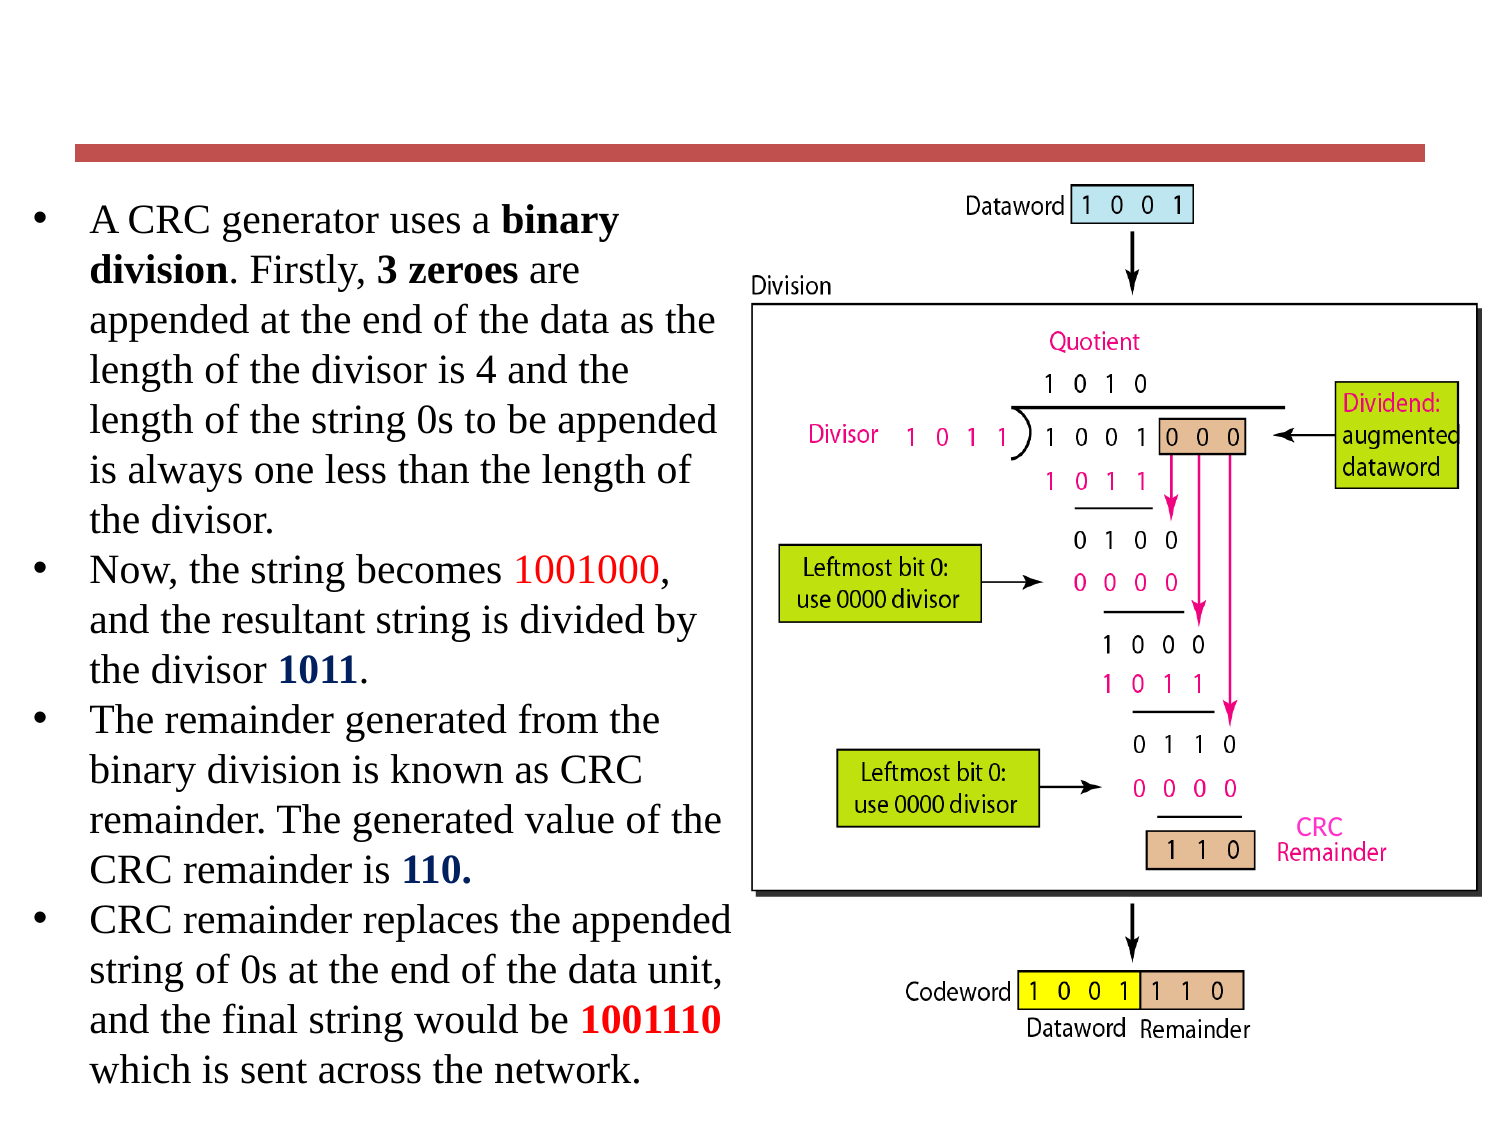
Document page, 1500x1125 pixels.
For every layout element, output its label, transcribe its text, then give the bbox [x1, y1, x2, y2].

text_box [749, 184, 1482, 1045]
text_box A CRC generator uses a binary division. Firstly, 3 zeroes are appended at the end of the data as the length of the divisor is 4 and the length of the string 0s to be appended is always one less than the length of the divisor. Now, the string becomes 1001000, and the resultant string is divided by the divisor 1011. The remainder generated from the binary division is known as CRC remainder. The generated value of the CRC remainder is 110. CRC remainder replaces the appended string of 0s at the end of the data unit, and the final string would be 1001110 which is sent across the network. [18, 184, 750, 1100]
